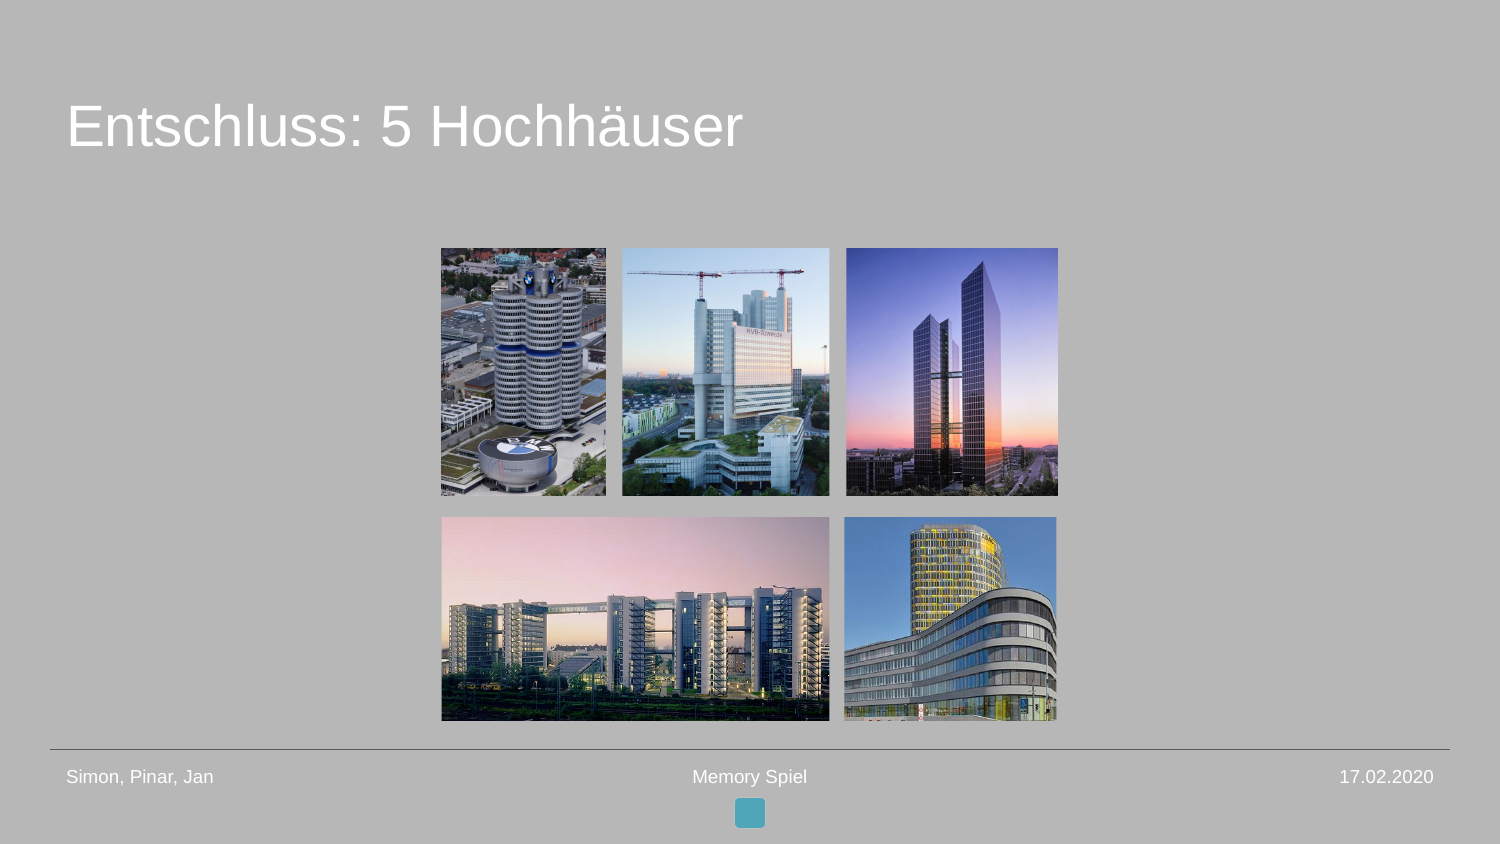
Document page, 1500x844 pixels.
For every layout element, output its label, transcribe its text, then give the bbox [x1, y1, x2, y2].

picture [441, 248, 606, 496]
picture [733, 796, 767, 830]
picture [622, 248, 830, 496]
picture [846, 248, 1059, 496]
picture [844, 516, 1057, 721]
picture [441, 516, 830, 721]
title Entschluss: 5 Hochhäuser [51, 72, 1449, 167]
